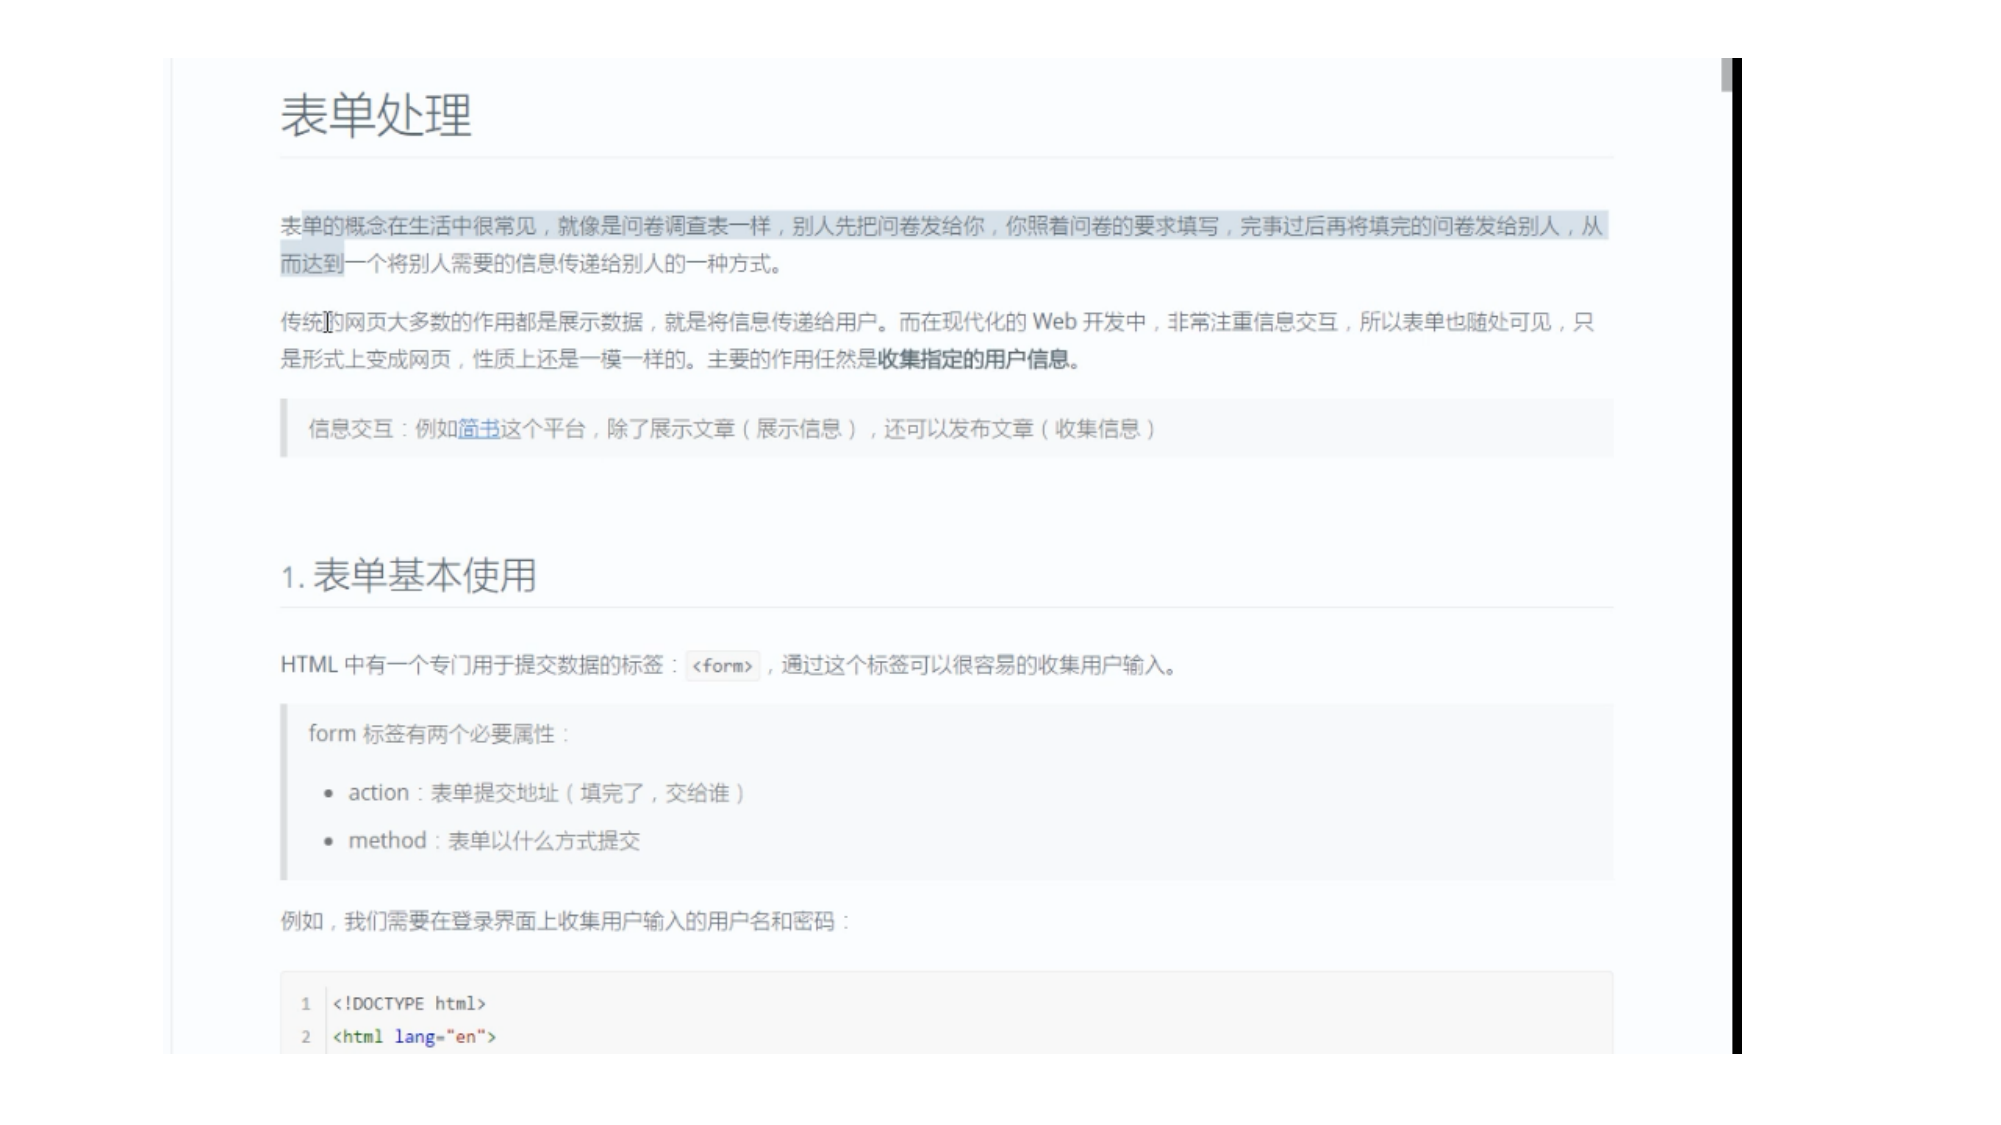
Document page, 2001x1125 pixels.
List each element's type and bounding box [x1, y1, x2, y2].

picture [163, 58, 1742, 1054]
